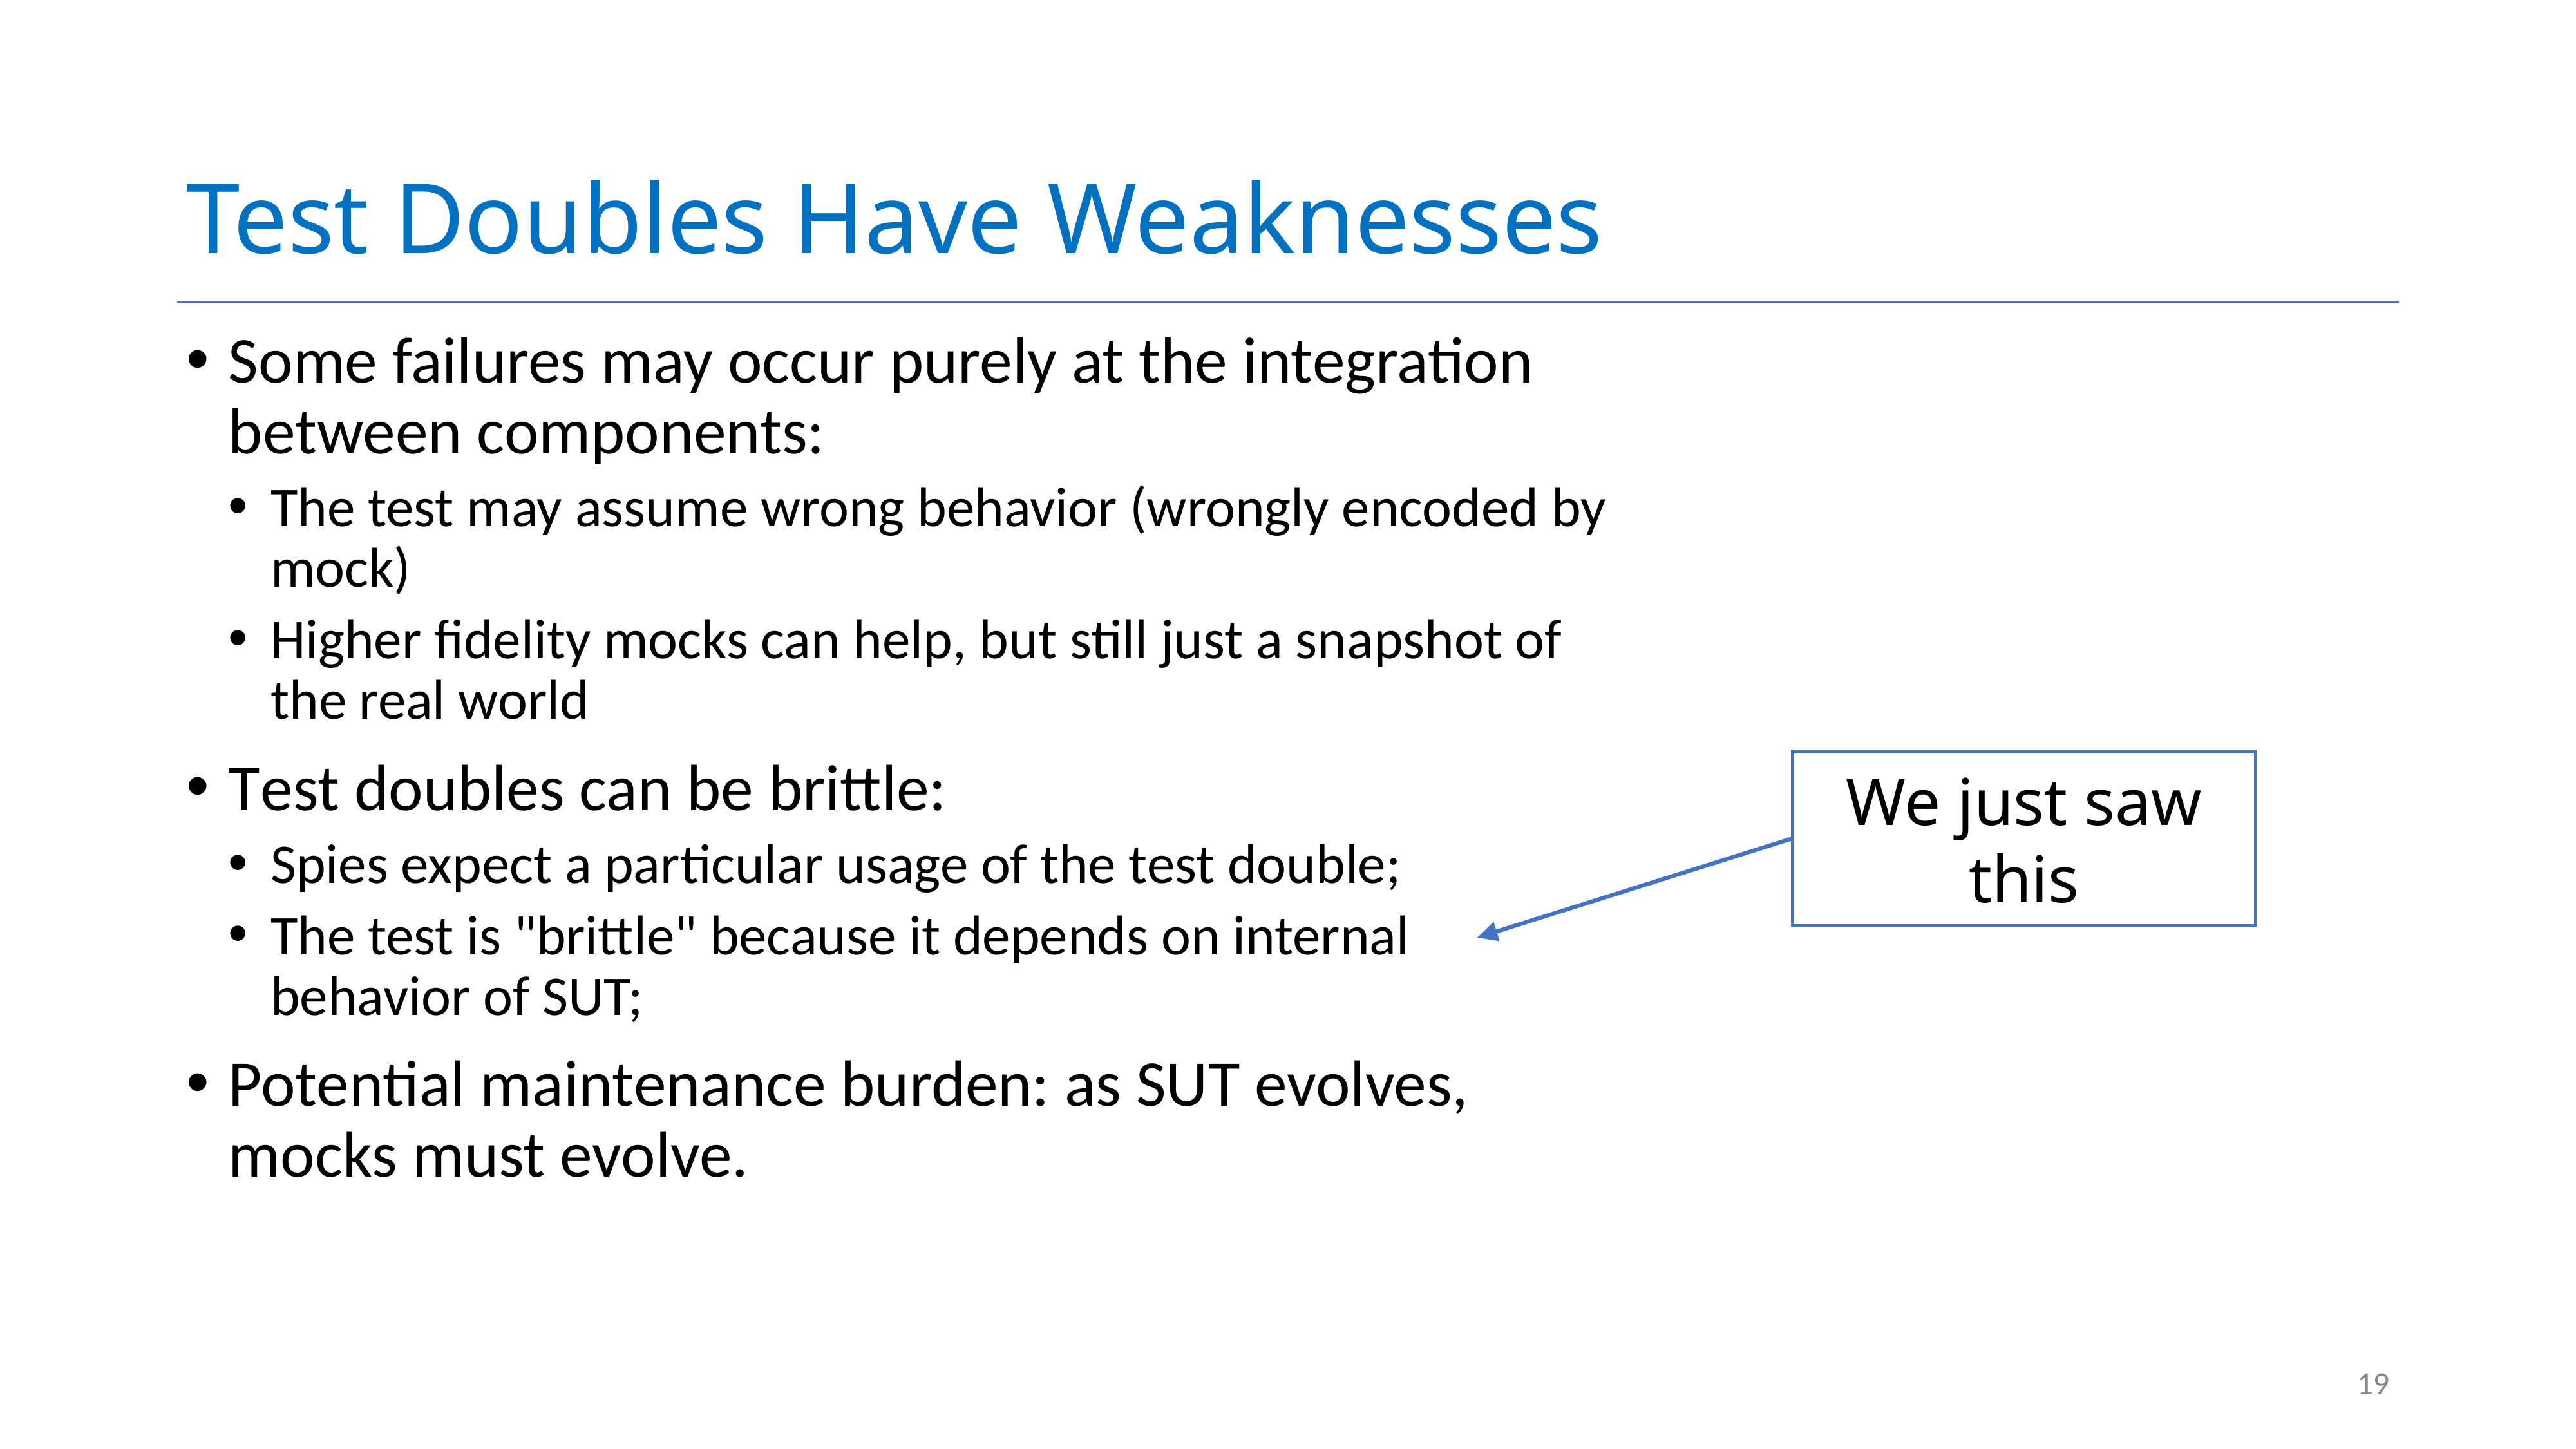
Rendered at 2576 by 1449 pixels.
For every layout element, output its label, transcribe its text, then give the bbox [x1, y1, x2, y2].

title Test Doubles Have Weaknesses [176, 3, 2400, 285]
slide_number 19 [2344, 1355, 2400, 1408]
list Some failures may occur purely at the integration between components: The test may assume wrong behavior (wrongly encoded by mock) Higher fidelity mocks can help, but still just a snapshot of the real world Test doubles can be brittle: Spies expect a particular usage of the test double; The test is "brittle" because it depends on internal behavior of SUT; Potential maintenance burden: as SUT evolves, mocks must evolve. [176, 316, 1621, 1327]
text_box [1477, 838, 1793, 938]
text_box We just saw this [1792, 751, 2256, 925]
